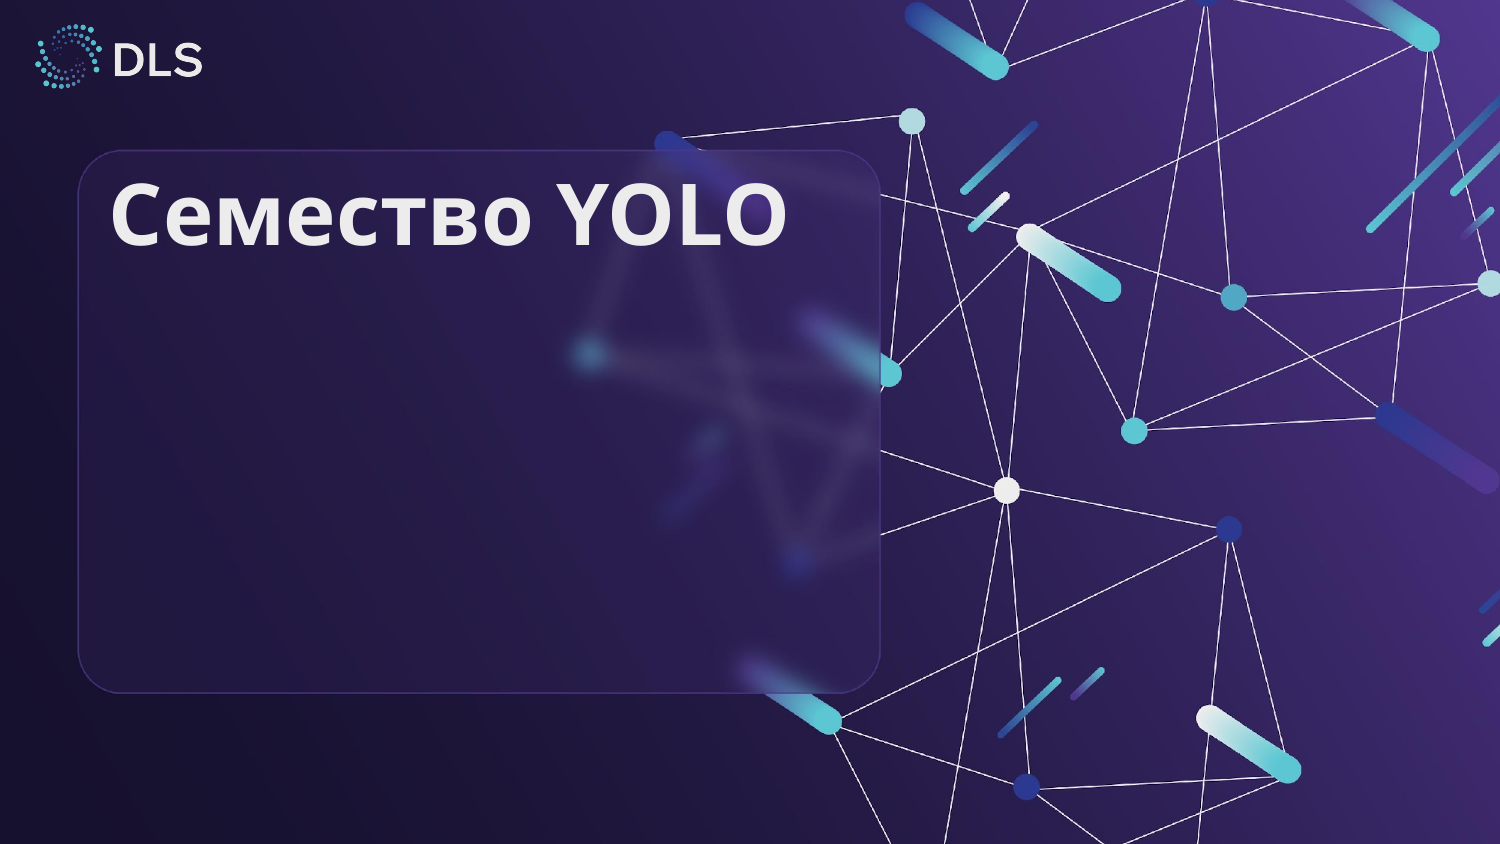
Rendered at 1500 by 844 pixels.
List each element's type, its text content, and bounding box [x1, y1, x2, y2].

picture [0, 0, 1500, 844]
list Семество YOLO [97, 166, 824, 653]
